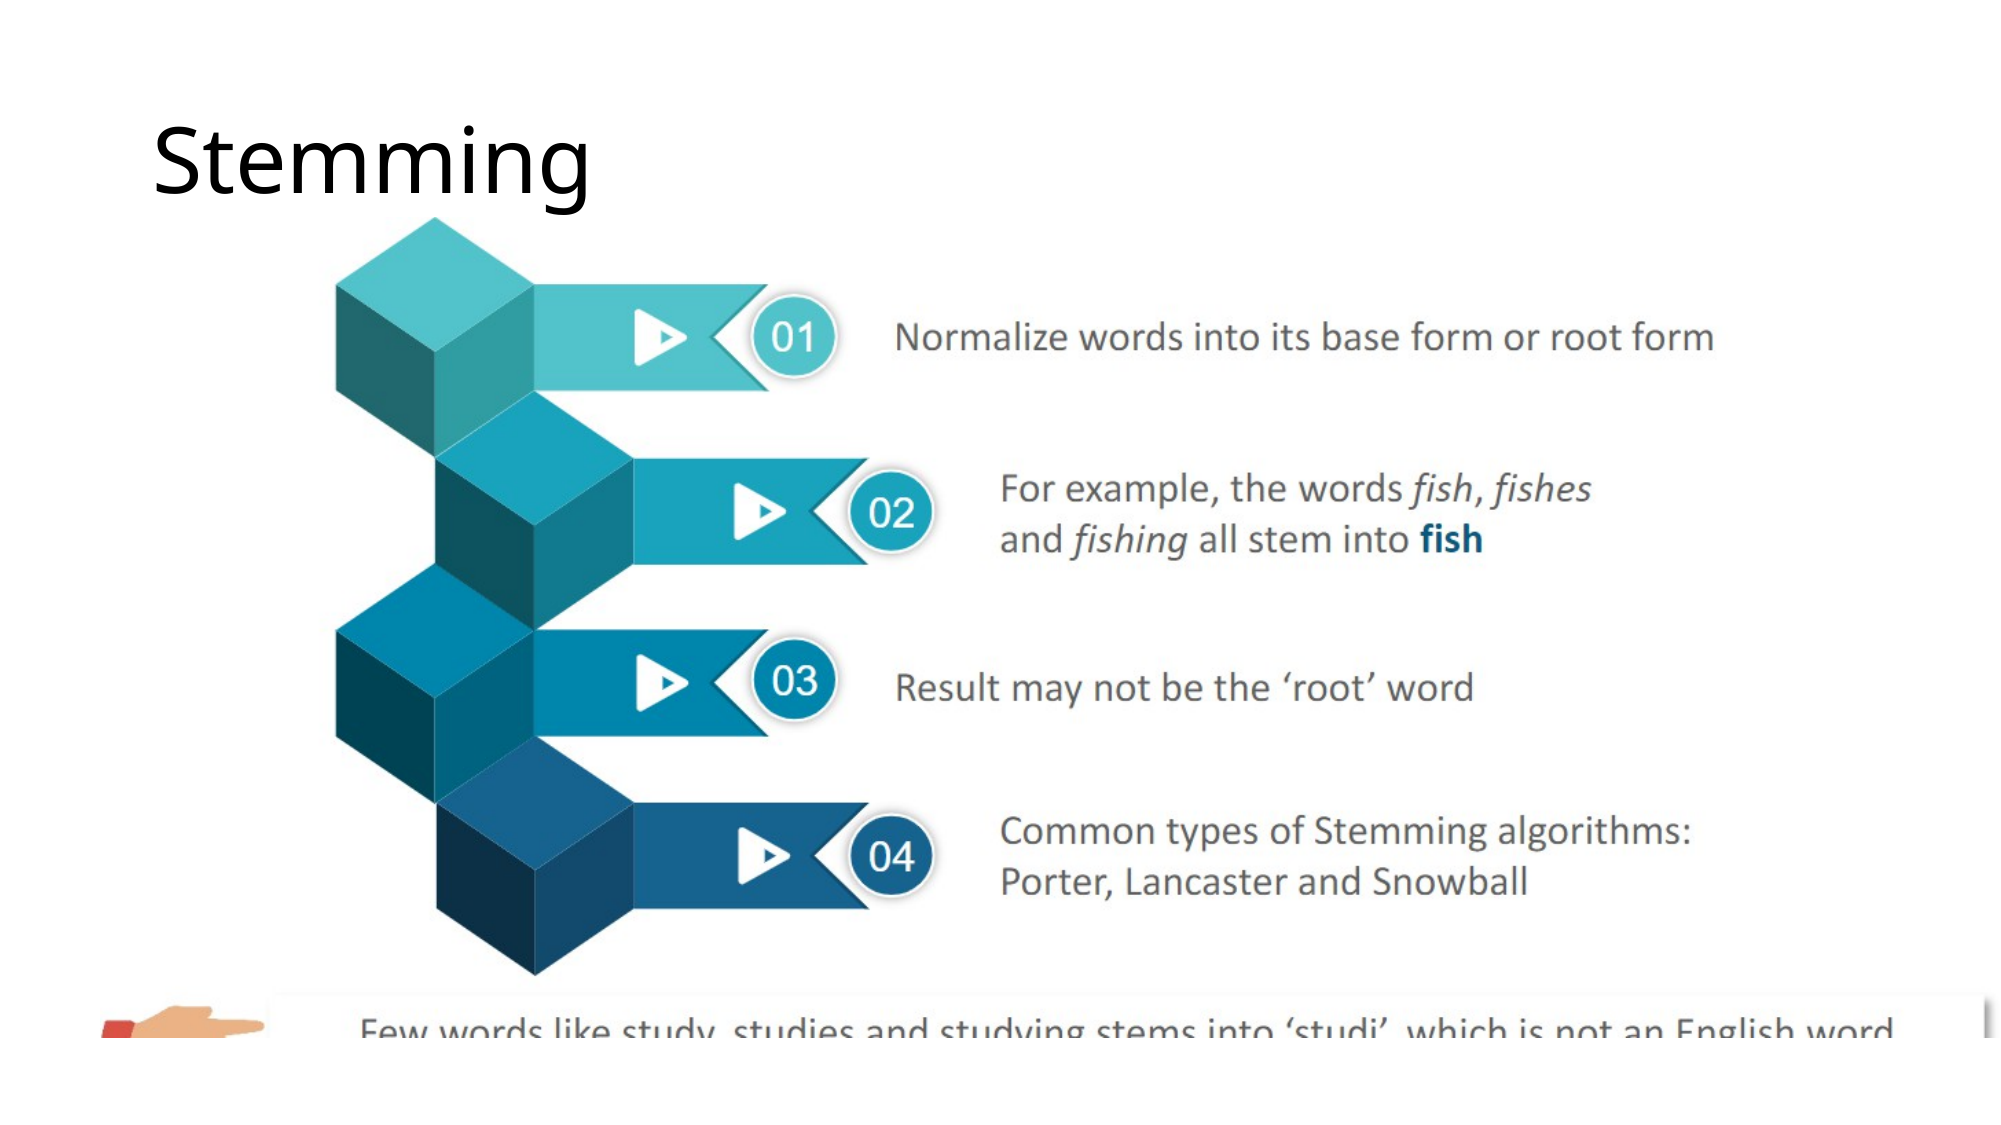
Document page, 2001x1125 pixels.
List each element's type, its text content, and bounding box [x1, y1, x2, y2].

picture [100, 217, 2000, 1038]
title Stemming [150, 87, 959, 213]
